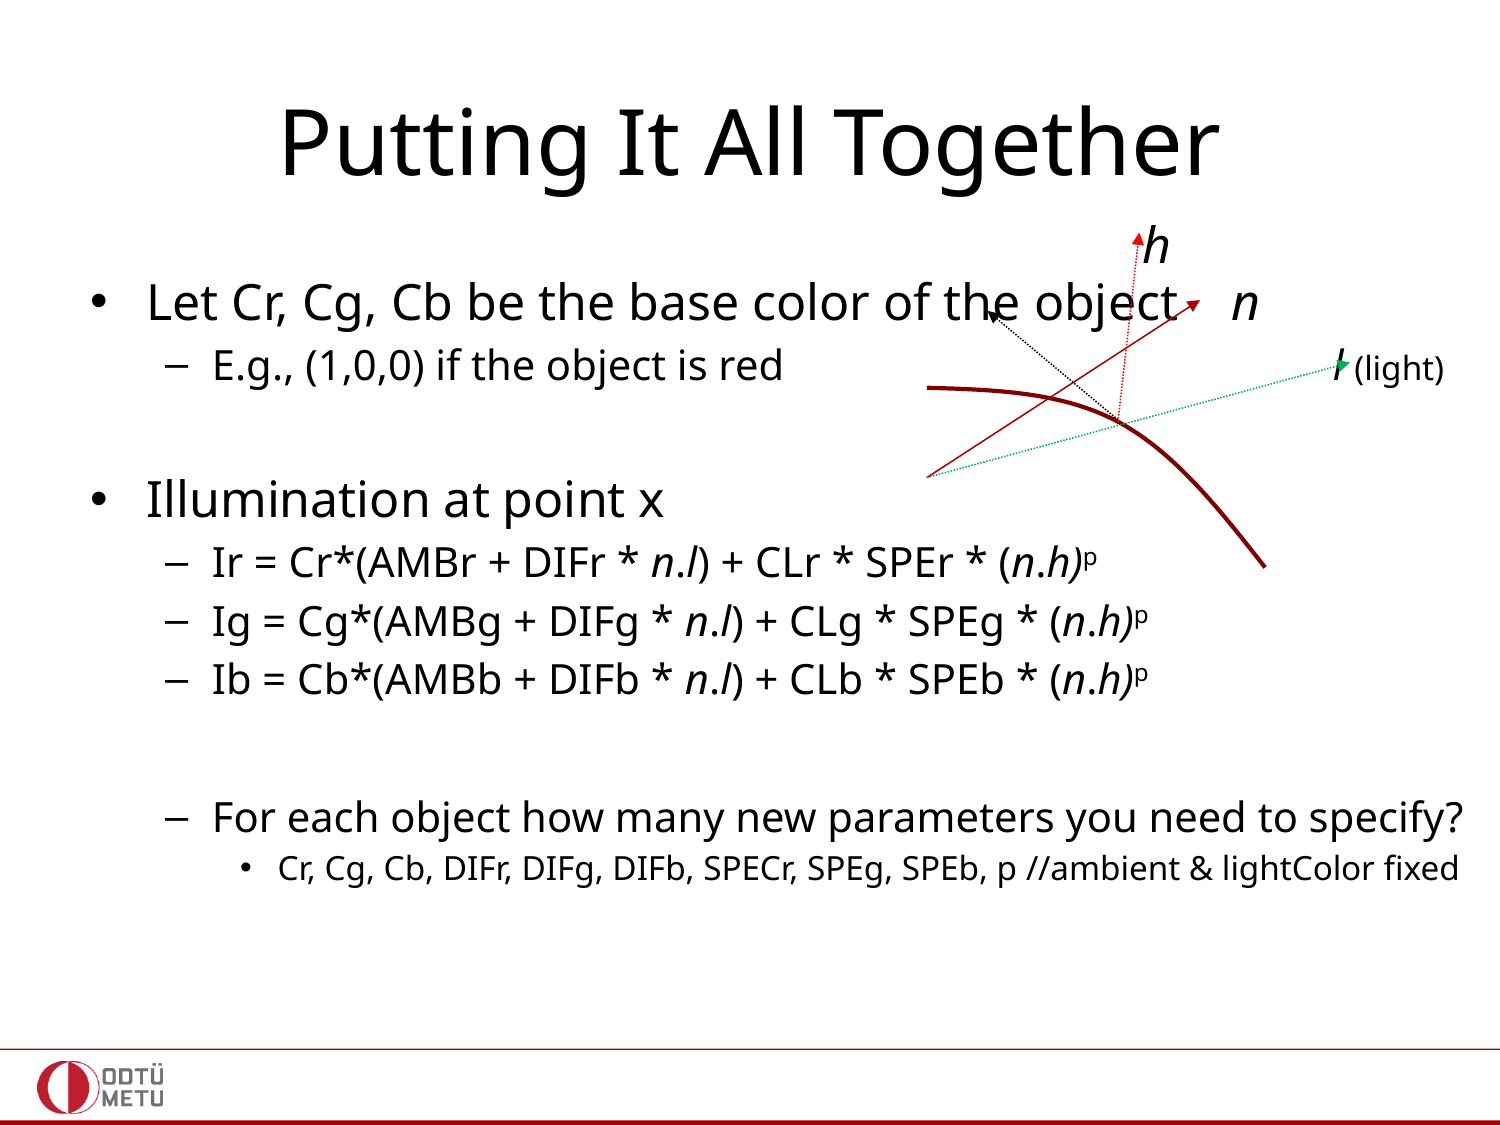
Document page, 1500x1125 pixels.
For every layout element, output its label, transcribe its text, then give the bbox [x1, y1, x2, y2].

picture [37, 1061, 163, 1114]
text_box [1144, 362, 1351, 422]
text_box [987, 310, 1119, 420]
title Putting It All Together [75, 45, 1425, 233]
text_box [926, 385, 982, 418]
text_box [1117, 232, 1140, 422]
list Let Cr, Cg, Cb be the base color of the object n E.g., (1,0,0) if the object is red l (light) Illumination at point x Ir = Cr*(AMBr + DIFr * n.l) + CLr * SPEr * (n.h)p Ig = Cg*(AMBg + DIFg * n.l) + CLg * SPEg * (n.h)p Ib = Cb*(AMBb + DIFb * n.l) + CLb * SPEb * (n.h)p For each object how many new parameters you need to specify? Cr, Cg, Cb, DIFr, DIFg, DIFb, SPECr, SPEg, SPEb, p //ambient & lightColor fixed [75, 262, 1488, 1005]
text_box h [1062, 205, 1238, 281]
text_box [1144, 299, 1201, 360]
text_box [1004, 428, 1267, 569]
